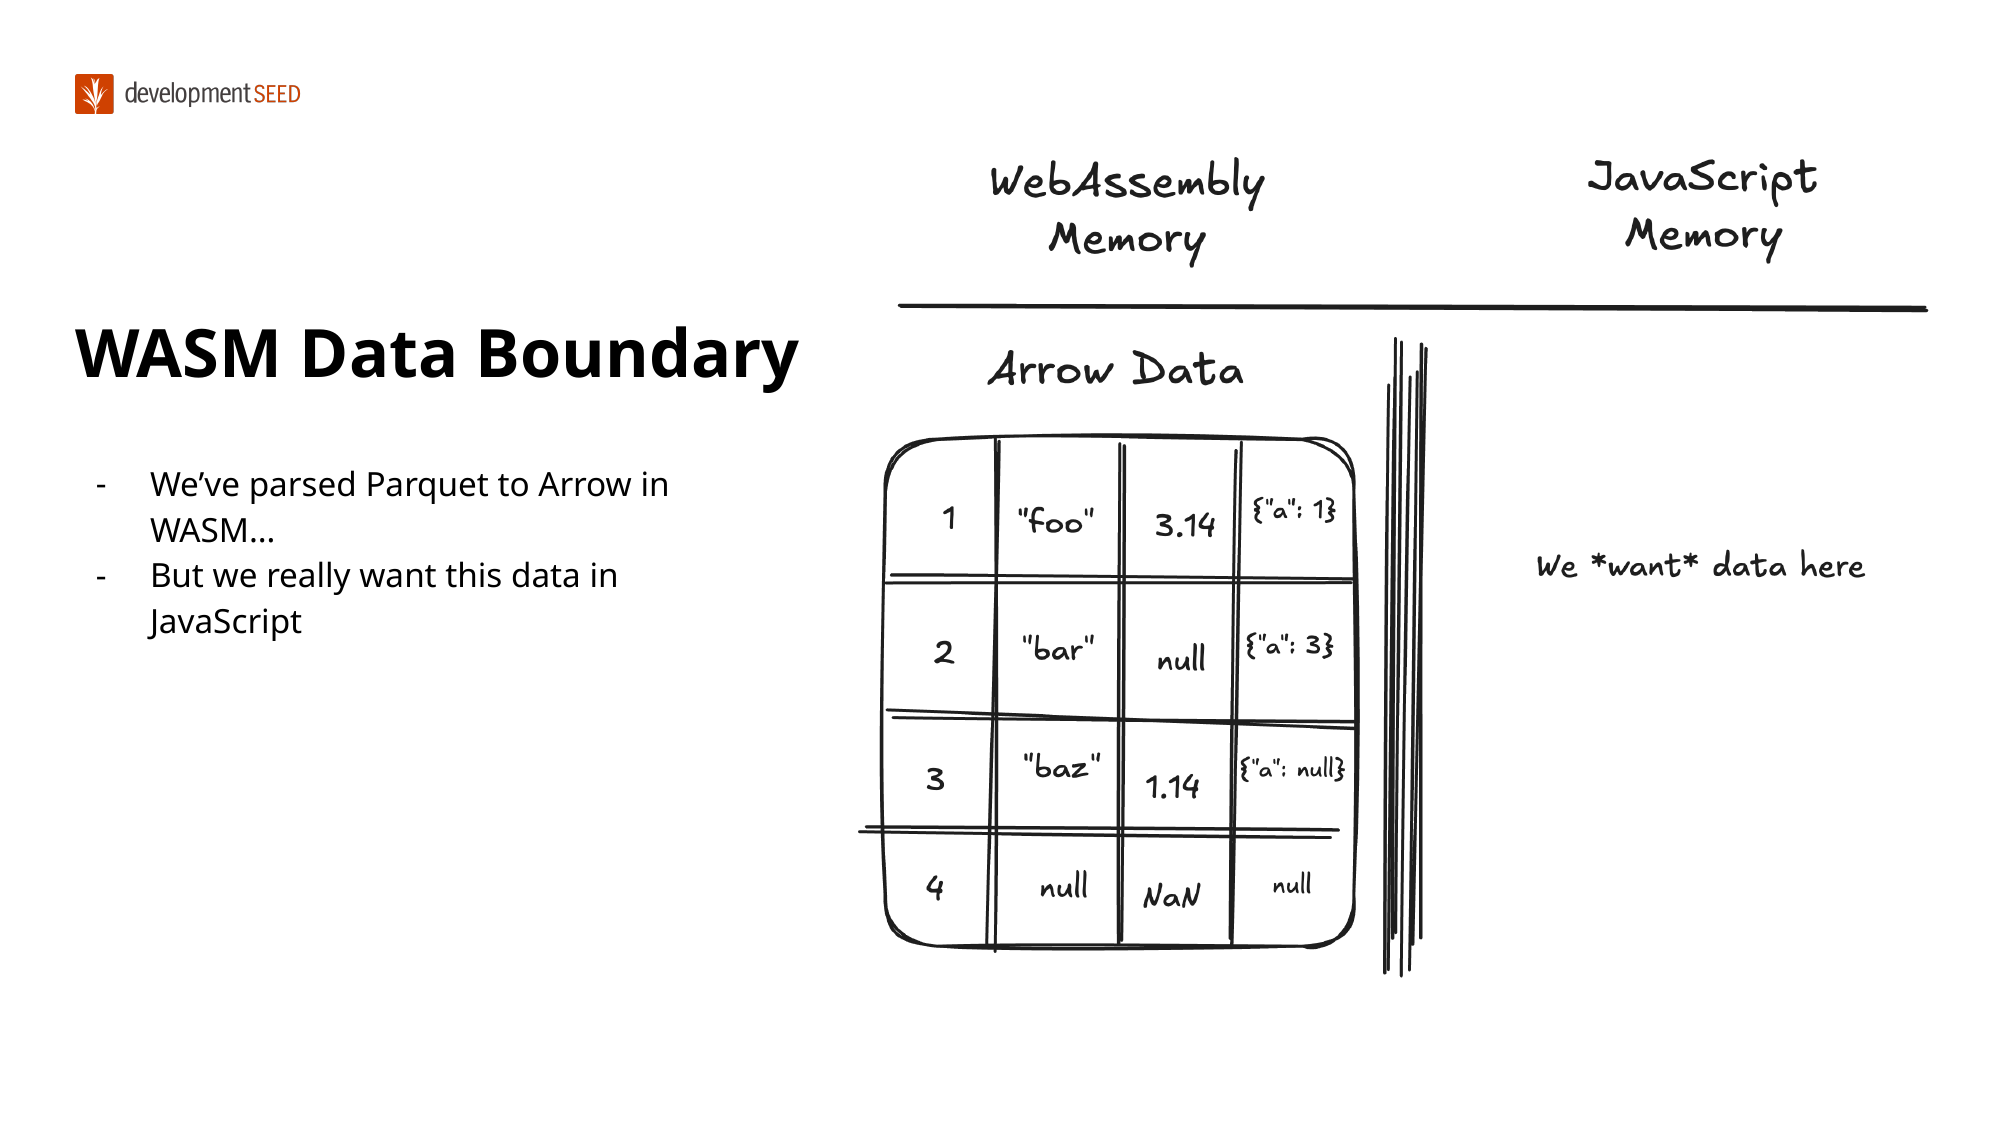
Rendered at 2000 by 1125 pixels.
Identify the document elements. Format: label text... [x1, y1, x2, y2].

list We’ve parsed Parquet to Arrow in WASM… But we really want this data in JavaScript [75, 441, 752, 794]
title WASM Data Boundary [75, 311, 838, 424]
picture [843, 133, 1942, 991]
picture [75, 74, 301, 114]
